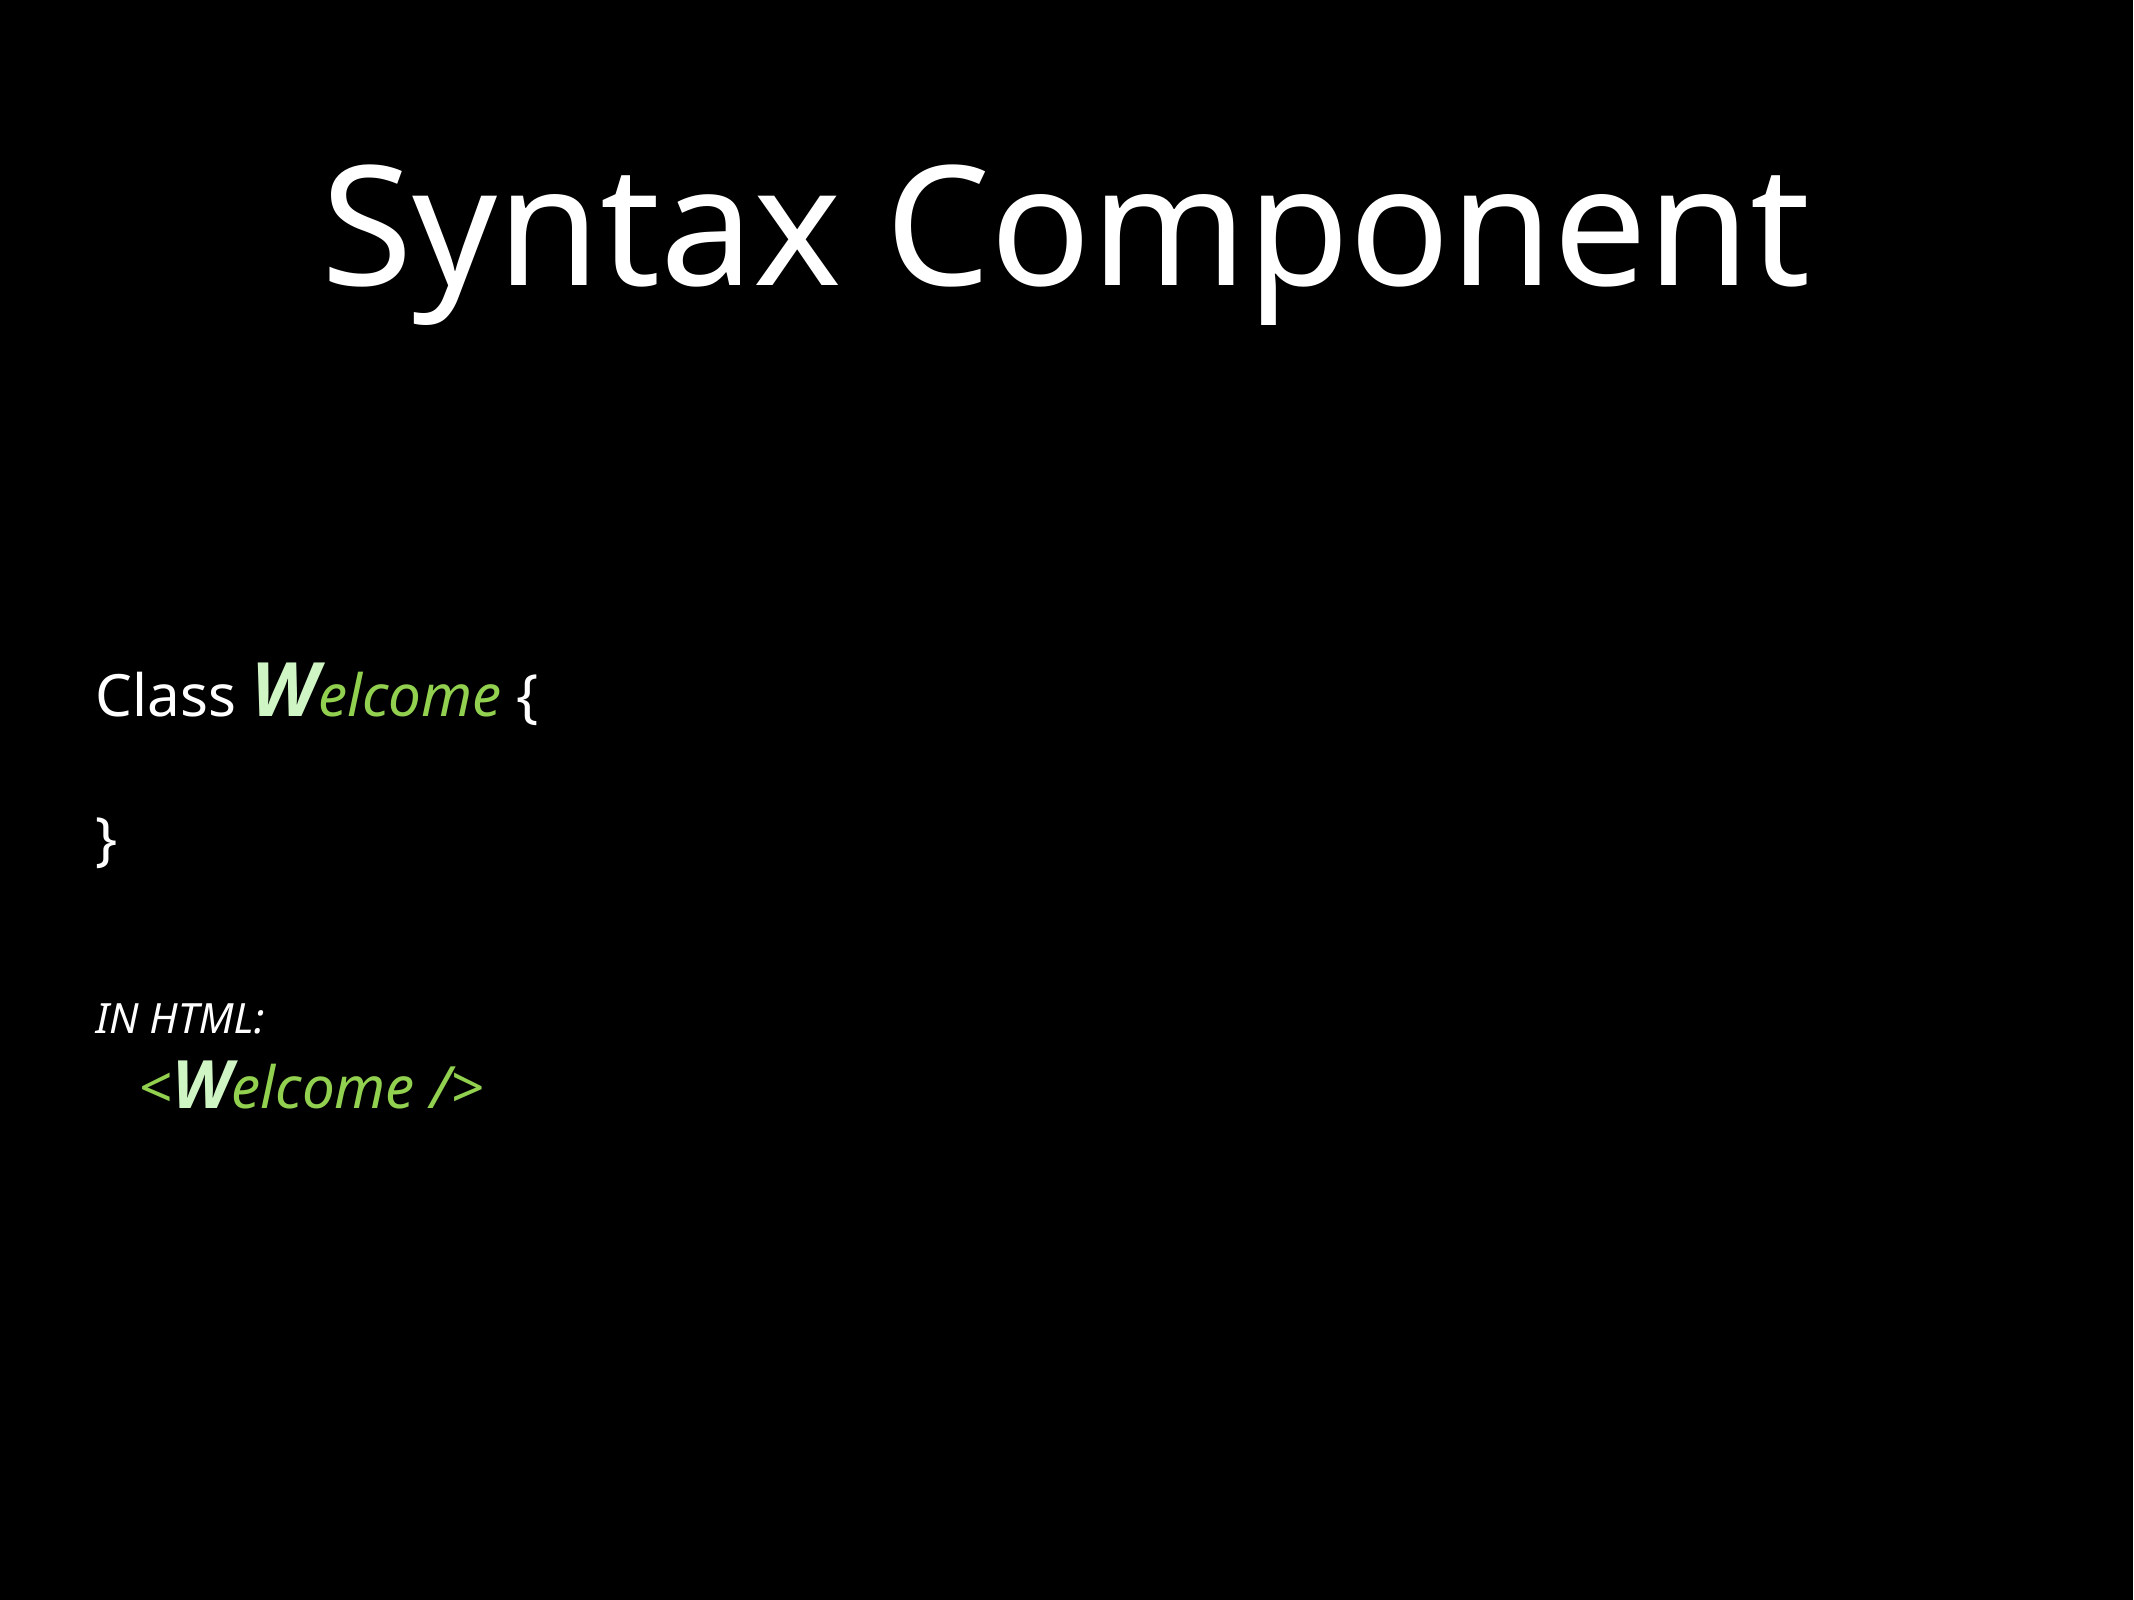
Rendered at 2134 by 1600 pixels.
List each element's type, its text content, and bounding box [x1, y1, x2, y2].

title Syntax Component [156, 41, 1978, 395]
list Class Welcome { } IN HTML: <Welcome /> [50, 395, 2078, 1428]
